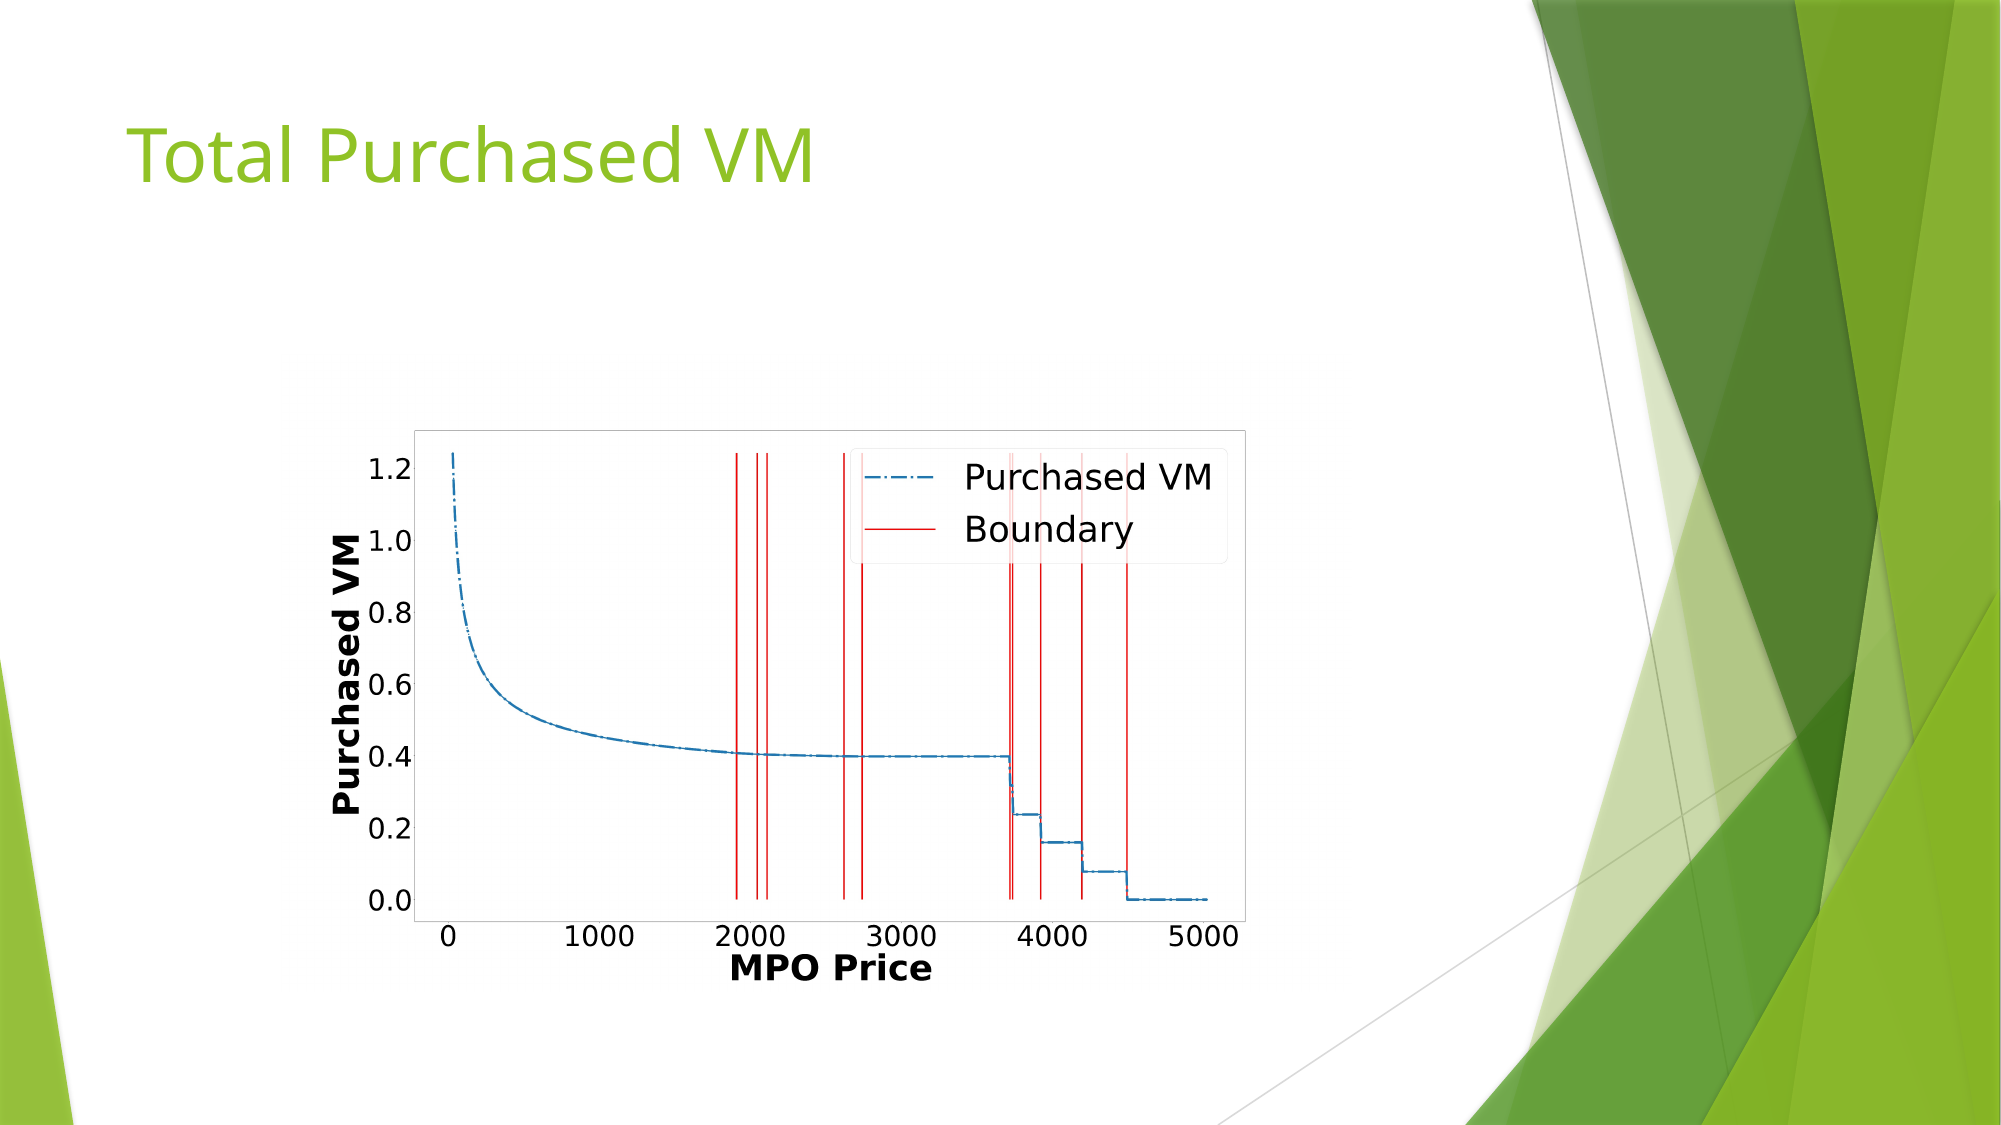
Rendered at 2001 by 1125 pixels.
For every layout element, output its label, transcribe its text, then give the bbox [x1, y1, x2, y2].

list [280, 353, 1352, 992]
title Total Purchased VM [111, 99, 1522, 317]
